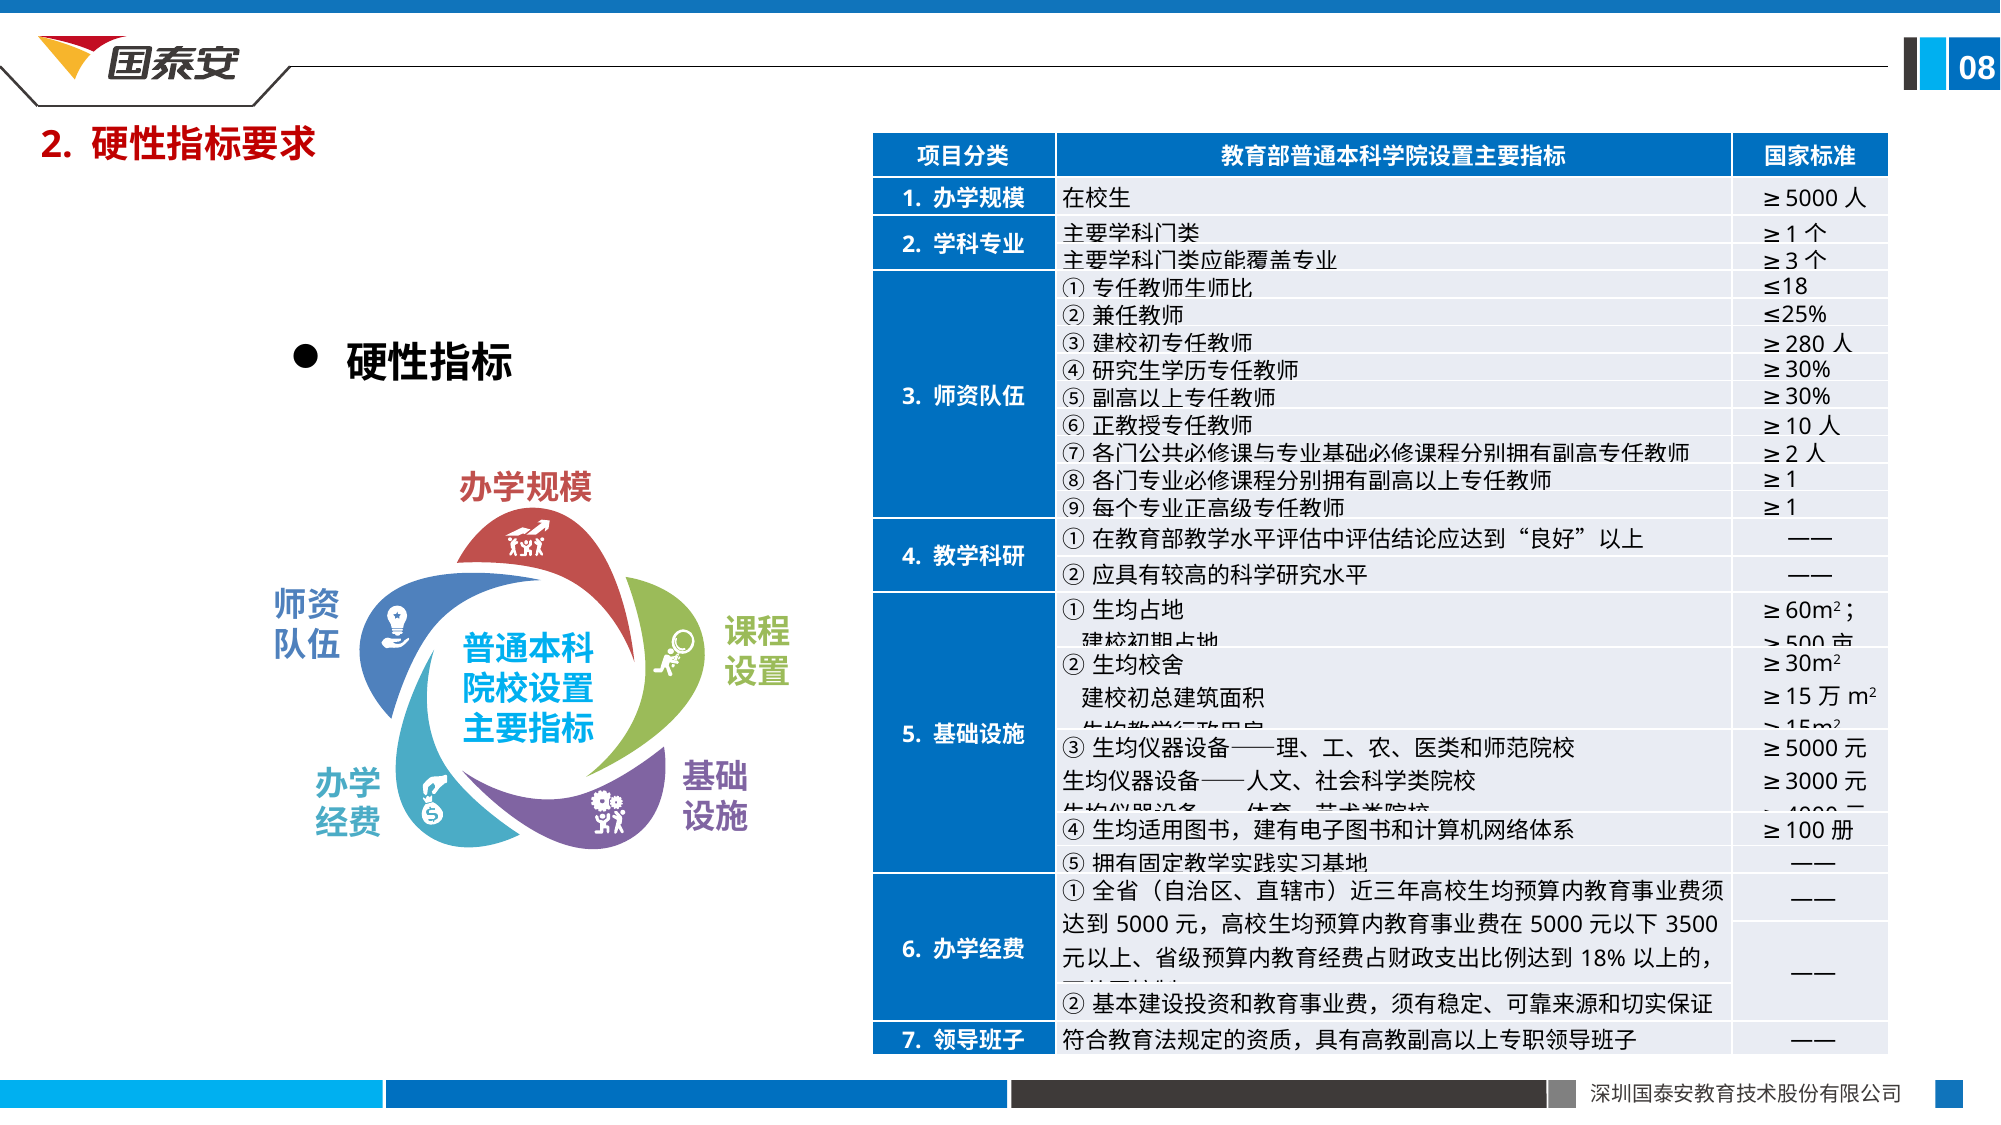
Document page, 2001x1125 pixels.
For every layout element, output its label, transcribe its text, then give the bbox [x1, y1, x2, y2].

table_cell ①全省（自治区、直辖市）近三年高校生均预算内教育事业费须达到5000元，高校生均预算内教育事业费在5000元以下3500元以上、省级预算内教育经费占财政支出比例达到18%以上的，可从严控制 [1057, 874, 1731, 982]
table_cell 3. 师资队伍 [873, 271, 1055, 517]
table_cell ⑥正教授专任教师 [1057, 409, 1731, 435]
table_cell ≥5000人 [1733, 178, 1888, 214]
table_cell 7. 领导班子 [873, 1022, 1055, 1054]
table_cell ≥30% [1733, 381, 1888, 407]
table_cell 1. 办学规模 [873, 178, 1055, 214]
text_box 08 [1944, 38, 2000, 94]
table_cell ≥100册 [1733, 813, 1888, 845]
table_cell —— [1733, 922, 1888, 1020]
table_cell ③生均仪器设备——理、工、农、医类和师范院校 生均仪器设备——人文、社会科学类院校 生均仪器设备——体育、艺术类院校 [1057, 730, 1731, 811]
table_cell ③建校初专任教师 [1057, 326, 1731, 352]
table_cell ≥30m2 ≥15万m2 ≥15m2 [1733, 648, 1888, 728]
table_cell ≤25% [1733, 299, 1888, 325]
table_cell ≥280人 [1733, 326, 1888, 352]
table_cell ⑨每个专业正高级专任教师 [1057, 491, 1731, 517]
table_cell —— [1733, 846, 1888, 872]
table_cell ≥5000元 ≥3000元 ≥4000元 [1733, 730, 1888, 811]
table_cell ⑤副高以上专任教师 [1057, 381, 1731, 407]
table_cell —— [1733, 519, 1888, 555]
table_cell ≥1 [1733, 464, 1888, 490]
table_cell ≥2人 [1733, 436, 1888, 462]
table_cell 主要学科门类应能覆盖专业 [1057, 244, 1731, 269]
table_cell ①专任教师生师比 [1057, 271, 1731, 297]
table_cell ≥60m2； ≥500亩 [1733, 593, 1888, 646]
text_box 硬性指标 [278, 330, 526, 393]
table_cell 主要学科门类 [1057, 216, 1731, 242]
table_cell ≥1 [1733, 491, 1888, 517]
table_cell —— [1733, 874, 1888, 920]
table_header 国家标准 [1733, 133, 1888, 176]
table_cell ②兼任教师 [1057, 299, 1731, 325]
table_header 项目分类 [873, 133, 1055, 176]
table_cell ≥30% [1733, 354, 1888, 380]
table_cell ①生均占地 建校初期占地 [1057, 593, 1731, 646]
table_cell ≥3个 [1733, 244, 1888, 269]
table_cell 在校生 [1057, 178, 1731, 214]
table_cell ≤18 [1733, 271, 1888, 297]
table_header 教育部普通本科学院设置主要指标 [1057, 133, 1731, 176]
table_cell ⑦各门公共必修课与专业基础必修课程分别拥有副高专任教师 [1057, 436, 1731, 462]
table_cell ②基本建设投资和教育事业费，须有稳定、可靠来源和切实保证 [1057, 984, 1731, 1020]
table_cell 符合教育法规定的资质，具有高教副高以上专职领导班子 [1057, 1022, 1731, 1054]
table_cell ④生均适用图书，建有电子图书和计算机网络体系 [1057, 813, 1731, 845]
table_cell 6. 办学经费 [873, 874, 1055, 1020]
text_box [0, 66, 290, 106]
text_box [197, 466, 919, 874]
table_cell ②应具有较高的科学研究水平 [1057, 557, 1731, 591]
table_cell ≥10人 [1733, 409, 1888, 435]
table_cell ≥1个 [1733, 216, 1888, 242]
table_cell ④研究生学历专任教师 [1057, 354, 1731, 380]
table_cell 2. 学科专业 [873, 216, 1055, 269]
table_cell ⑤拥有固定教学实践实习基地 [1057, 846, 1731, 872]
table_cell —— [1733, 1022, 1888, 1054]
table_cell ⑧各门专业必修课程分别拥有副高以上专任教师 [1057, 464, 1731, 490]
table_cell 5. 基础设施 [919, 593, 1055, 872]
text_box 2. 硬性指标要求 [25, 112, 332, 172]
table_cell —— [1733, 557, 1888, 591]
table_cell ①在教育部教学水平评估中评估结论应达到“良好”以上 [1057, 519, 1731, 555]
table_cell 4. 教学科研 [919, 519, 1055, 591]
table_cell ②生均校舍 建校初总建筑面积 生均教学行政用房 [1057, 648, 1731, 728]
